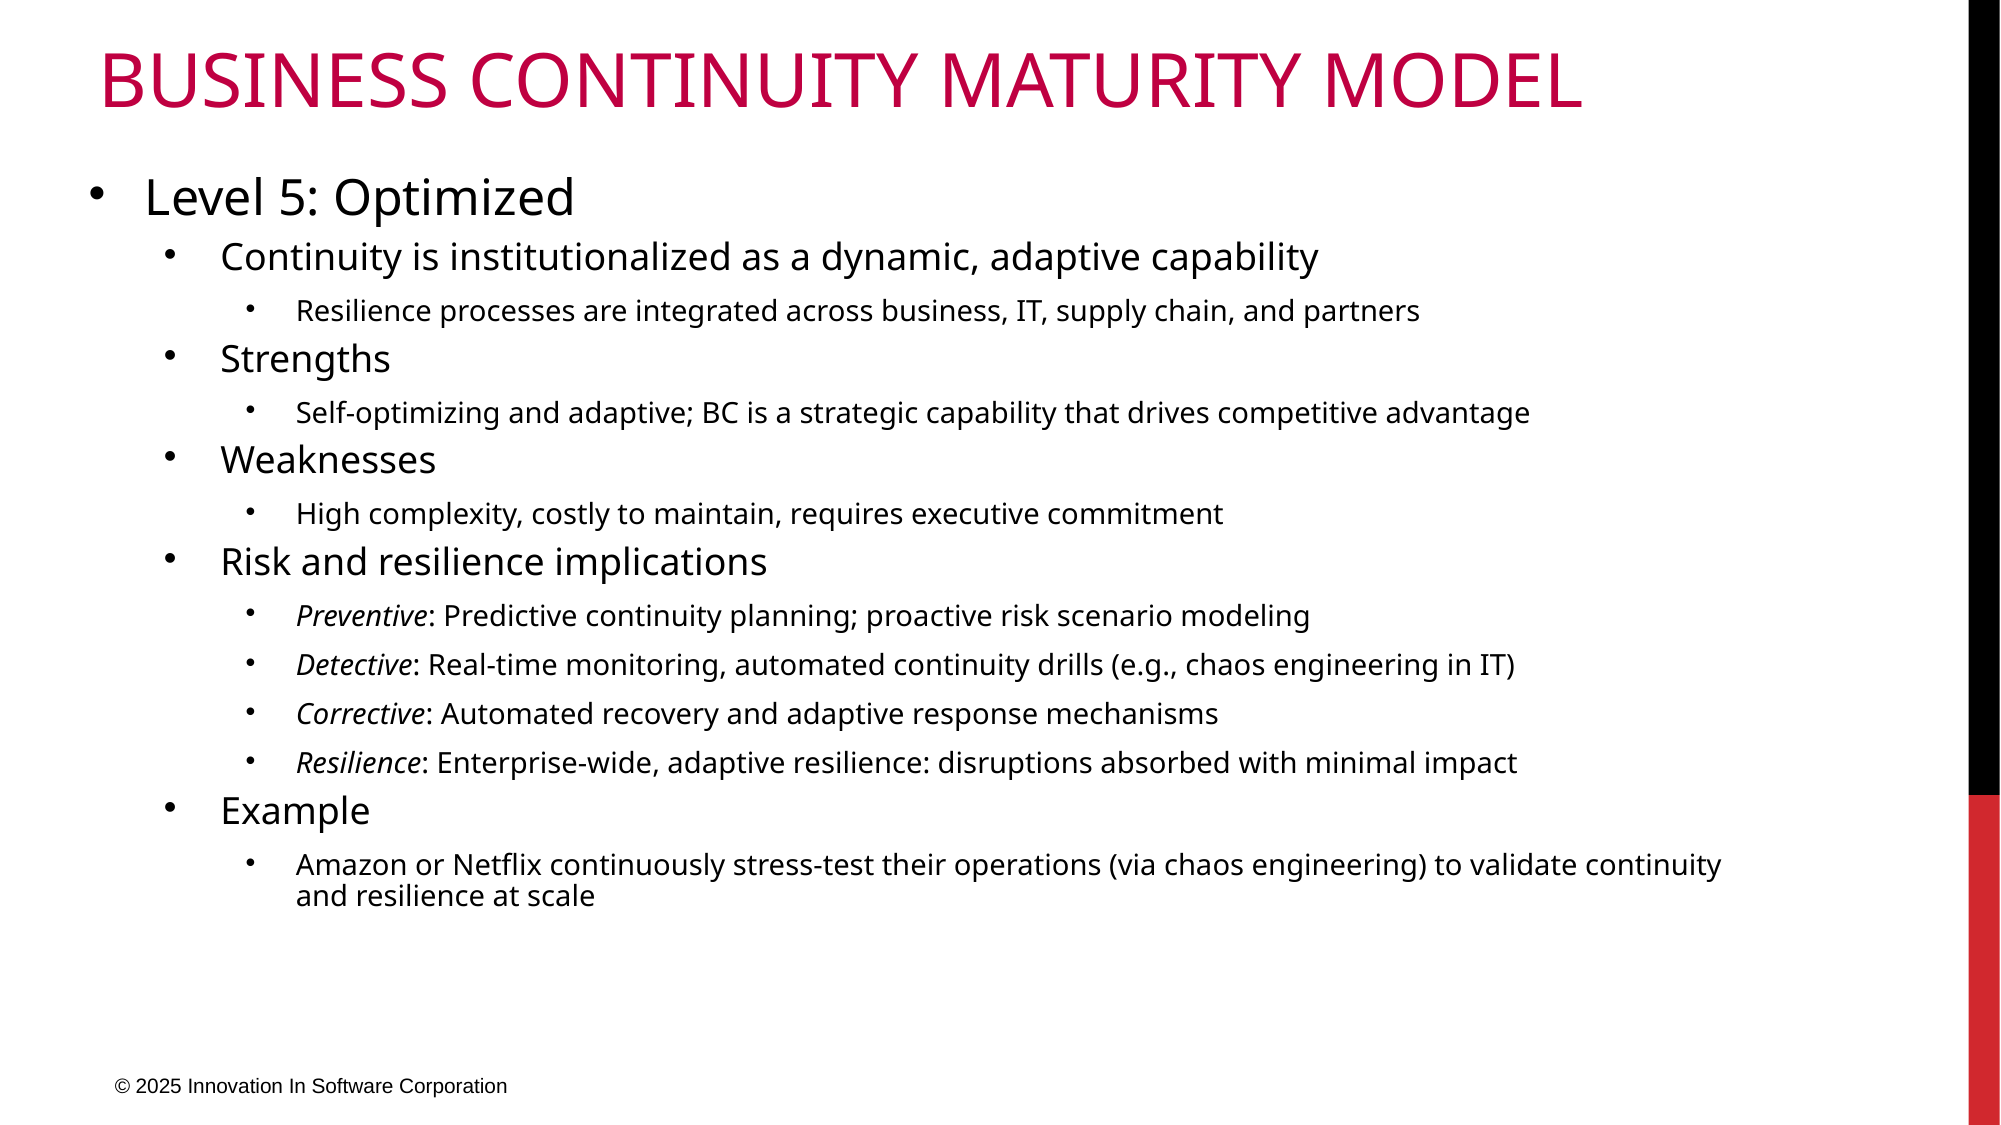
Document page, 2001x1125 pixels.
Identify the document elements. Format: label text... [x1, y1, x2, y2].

list Level 5: Optimized Continuity is institutionalized as a dynamic, adaptive capability Resilience processes are integrated across business, IT, supply chain, and partners Strengths Self-optimizing and adaptive; BC is a strategic capability that drives competitive advantage Weaknesses High complexity, costly to maintain, requires executive commitment Risk and resilience implications Preventive: Predictive continuity planning; proactive risk scenario modeling Detective: Real-time monitoring, automated continuity drills (e.g., chaos engineering in IT) Corrective: Automated recovery and adaptive response mechanisms Resilience: Enterprise-wide, adaptive resilience: disruptions absorbed with minimal impact Example Amazon or Netflix continuously stress-test their operations (via chaos engineering) to validate continuity and resilience at scale [69, 172, 1766, 990]
title Business Continuity Maturity Model [98, 0, 1770, 186]
footer © 2025 Innovation In Software Corporation [99, 1065, 850, 1112]
